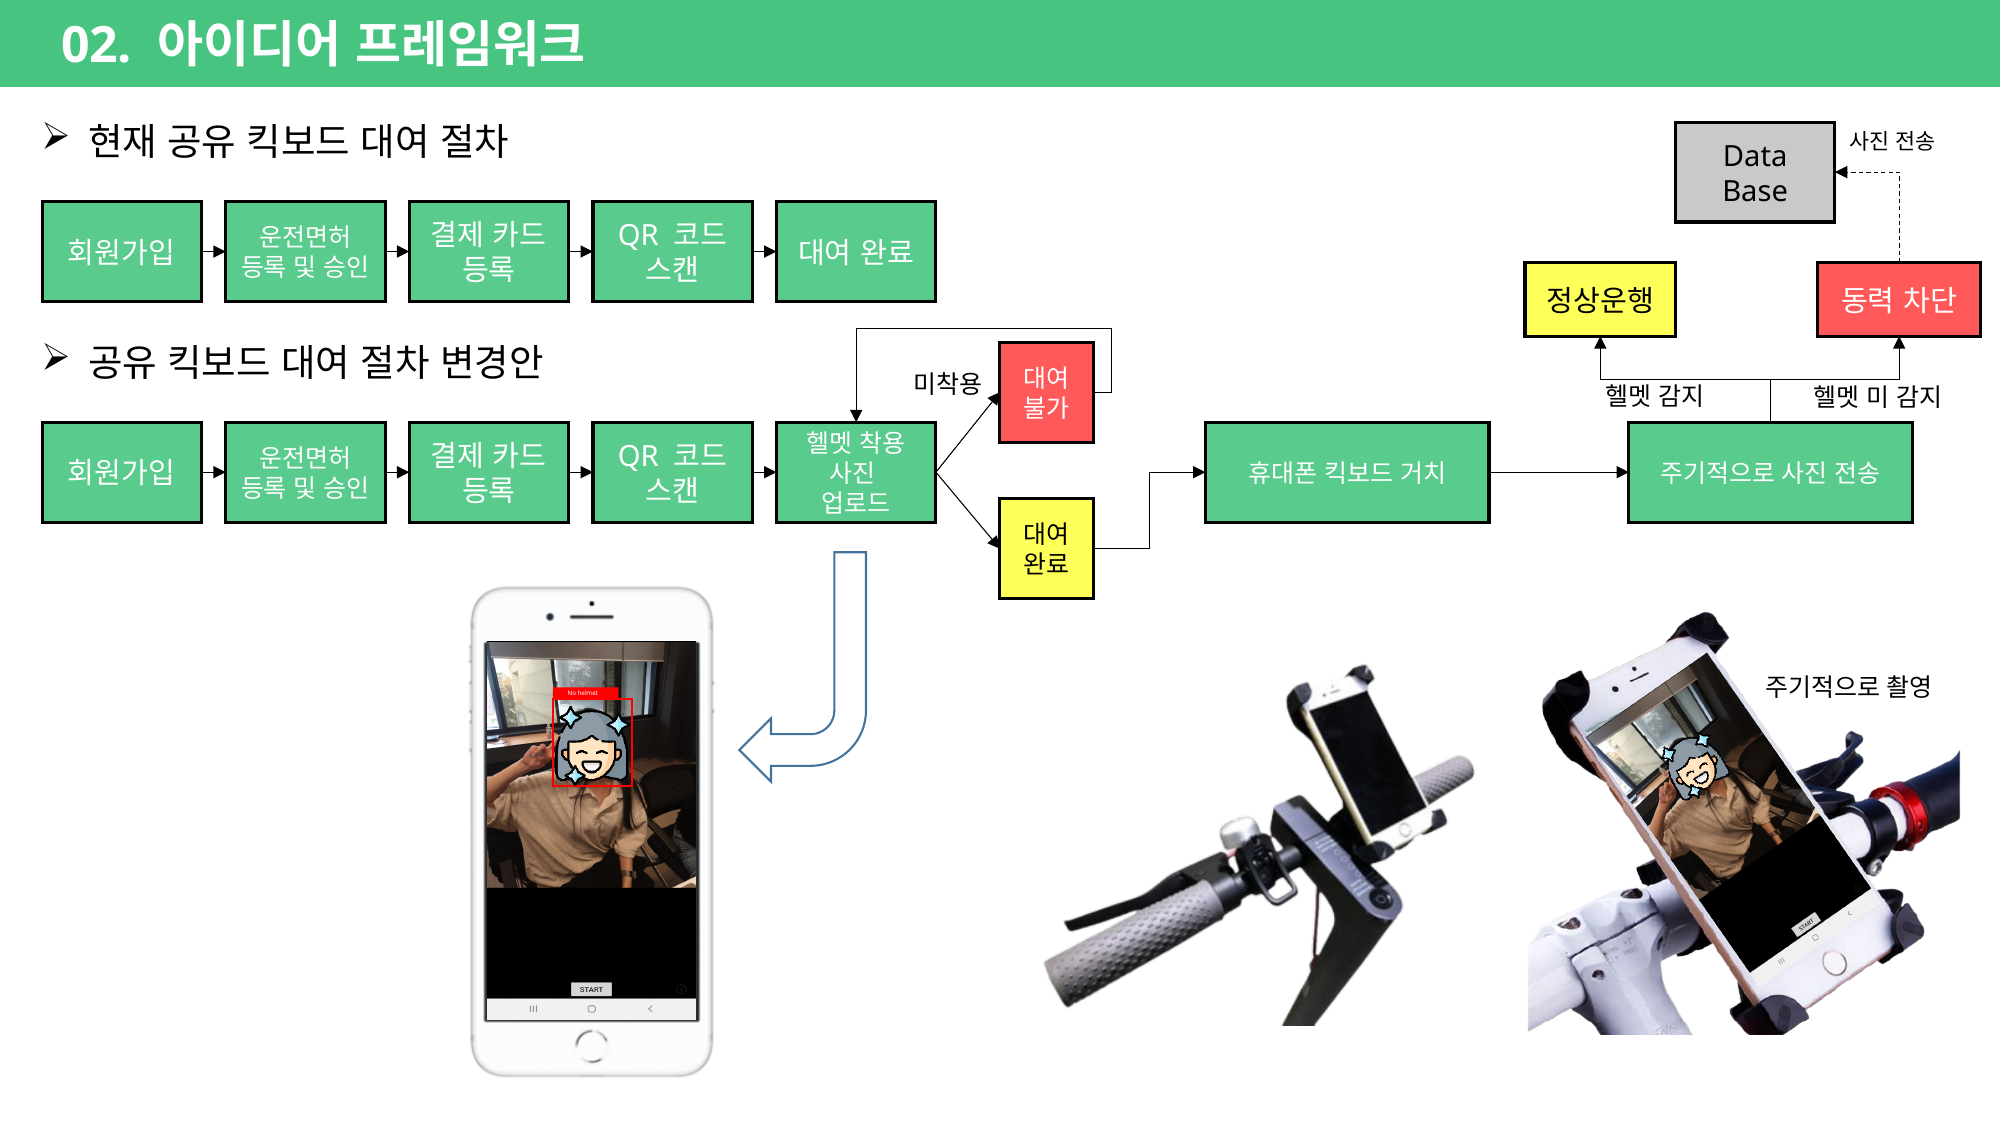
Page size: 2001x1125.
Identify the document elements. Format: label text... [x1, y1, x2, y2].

picture [552, 706, 633, 786]
text_box 회원가입 [41, 421, 203, 523]
text_box 운전면허 등록 및 승인 [225, 421, 386, 523]
text_box [737, 551, 868, 785]
text_box 대여 완료 [999, 498, 1093, 600]
text_box 운전면허 등록 및 승인 [225, 201, 386, 303]
text_box 02. 아이디어 프레임워크 [26, 5, 620, 81]
text_box 헬멧 감지 [1729, 373, 1733, 418]
text_box 회원가입 [41, 201, 203, 303]
text_box 정상운행 [1524, 261, 1677, 337]
text_box 공유 킥보드 대여 절차 변경안 [26, 331, 641, 392]
text_box Data Base [1675, 121, 1836, 223]
text_box 대여 완료 [776, 201, 937, 303]
text_box 헬멧 미 감지 [1878, 373, 1984, 419]
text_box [455, 572, 731, 1101]
text_box [0, 0, 2000, 88]
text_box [856, 328, 1112, 423]
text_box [1791, 314, 1878, 444]
picture [1011, 529, 1984, 1035]
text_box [1821, 185, 1913, 250]
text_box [1642, 294, 1729, 465]
text_box 현재 공유 킥보드 대여 절차 [26, 110, 585, 171]
text_box 결제 카드 등록 [408, 201, 570, 303]
text_box QR 코드 스캔 [592, 421, 753, 523]
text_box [1093, 472, 1206, 529]
text_box 주기적으로 사진 전송 [1628, 421, 1913, 523]
text_box 휴대폰 킥보드 거치 [1204, 421, 1490, 523]
text_box 결제 카드 등록 [408, 421, 570, 523]
text_box 헬멧 감지 [1590, 373, 1642, 418]
text_box 대여 불가 [1001, 423, 1095, 443]
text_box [935, 472, 1001, 549]
text_box 헬멧 착용 사진 업로드 [776, 421, 935, 523]
text_box 사진 전송 [1834, 120, 1970, 162]
text_box QR 코드 스캔 [592, 201, 753, 303]
text_box 동력 차단 [1817, 261, 1981, 337]
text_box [935, 423, 1001, 472]
